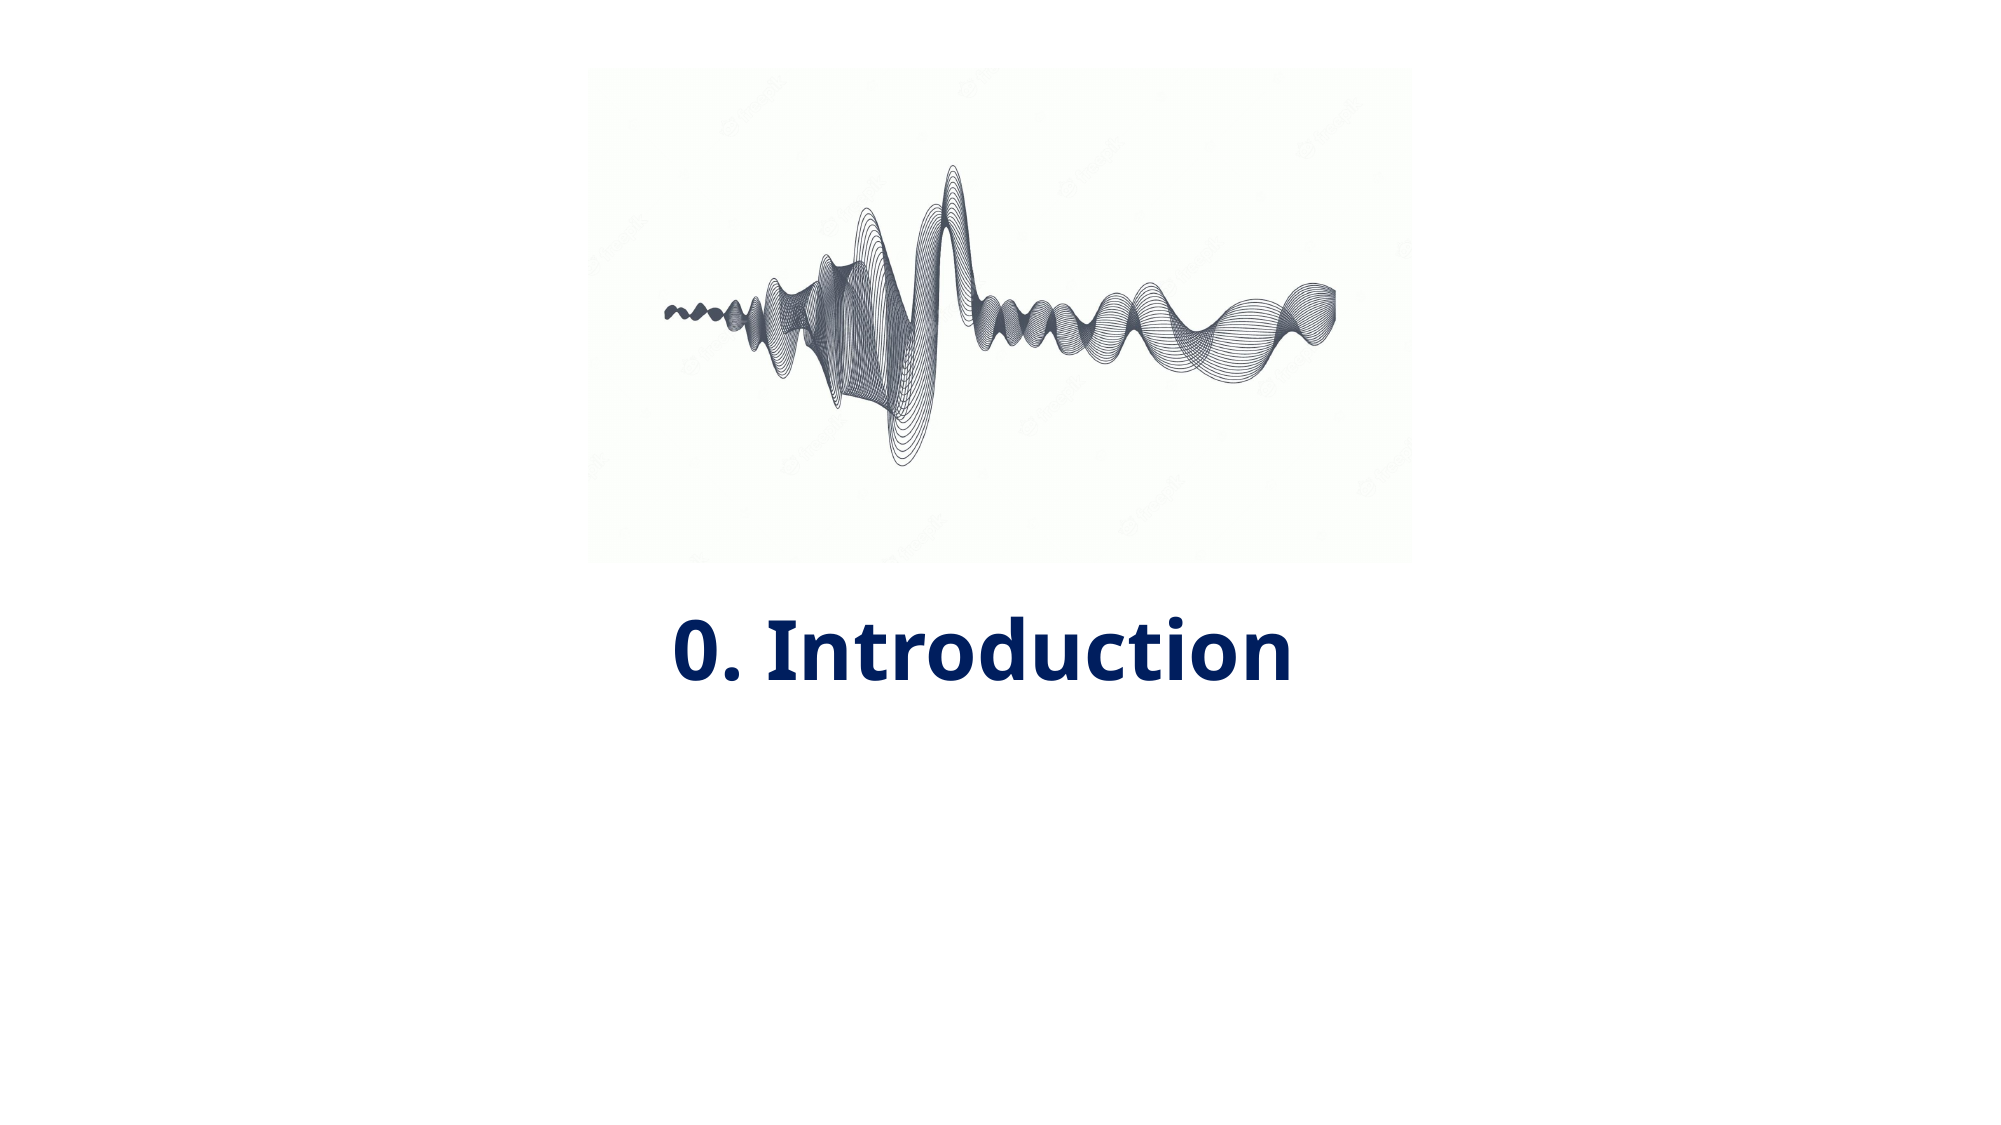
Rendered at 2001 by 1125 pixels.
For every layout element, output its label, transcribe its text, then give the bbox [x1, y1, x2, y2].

picture [588, 68, 1412, 563]
text_box 0. Introduction [658, 589, 1342, 704]
